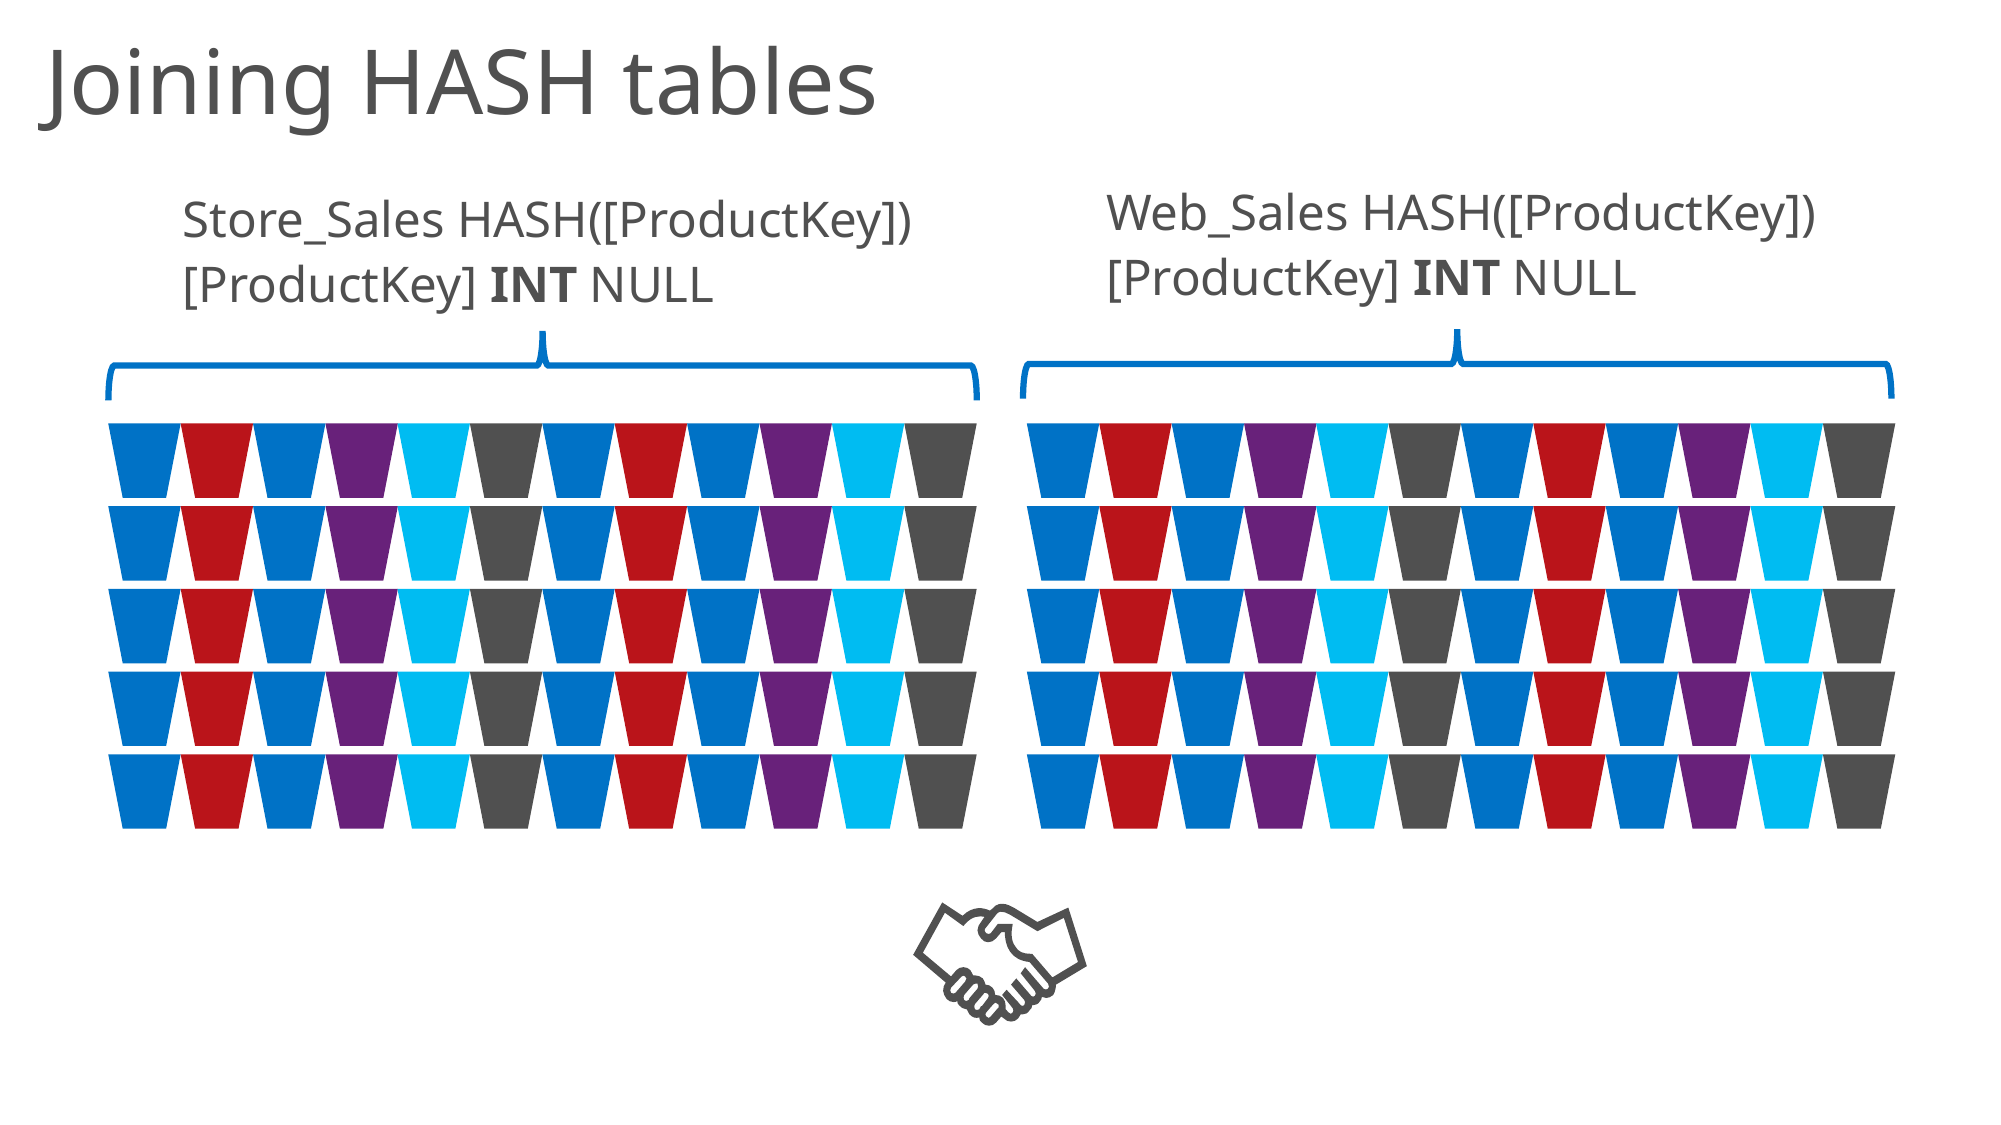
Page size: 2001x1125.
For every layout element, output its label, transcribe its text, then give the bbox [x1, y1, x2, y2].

text_box Web_Sales HASH([ProductKey]) [ProductKey] INT NULL [1076, 164, 1846, 330]
text_box Store_Sales HASH([ProductKey]) [ProductKey] INT NULL [153, 171, 942, 337]
title Joining HASH tables [0, 0, 2000, 165]
text_box [913, 902, 1087, 1026]
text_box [1026, 423, 1896, 829]
text_box [1022, 330, 1892, 399]
text_box [107, 337, 978, 401]
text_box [108, 423, 977, 829]
